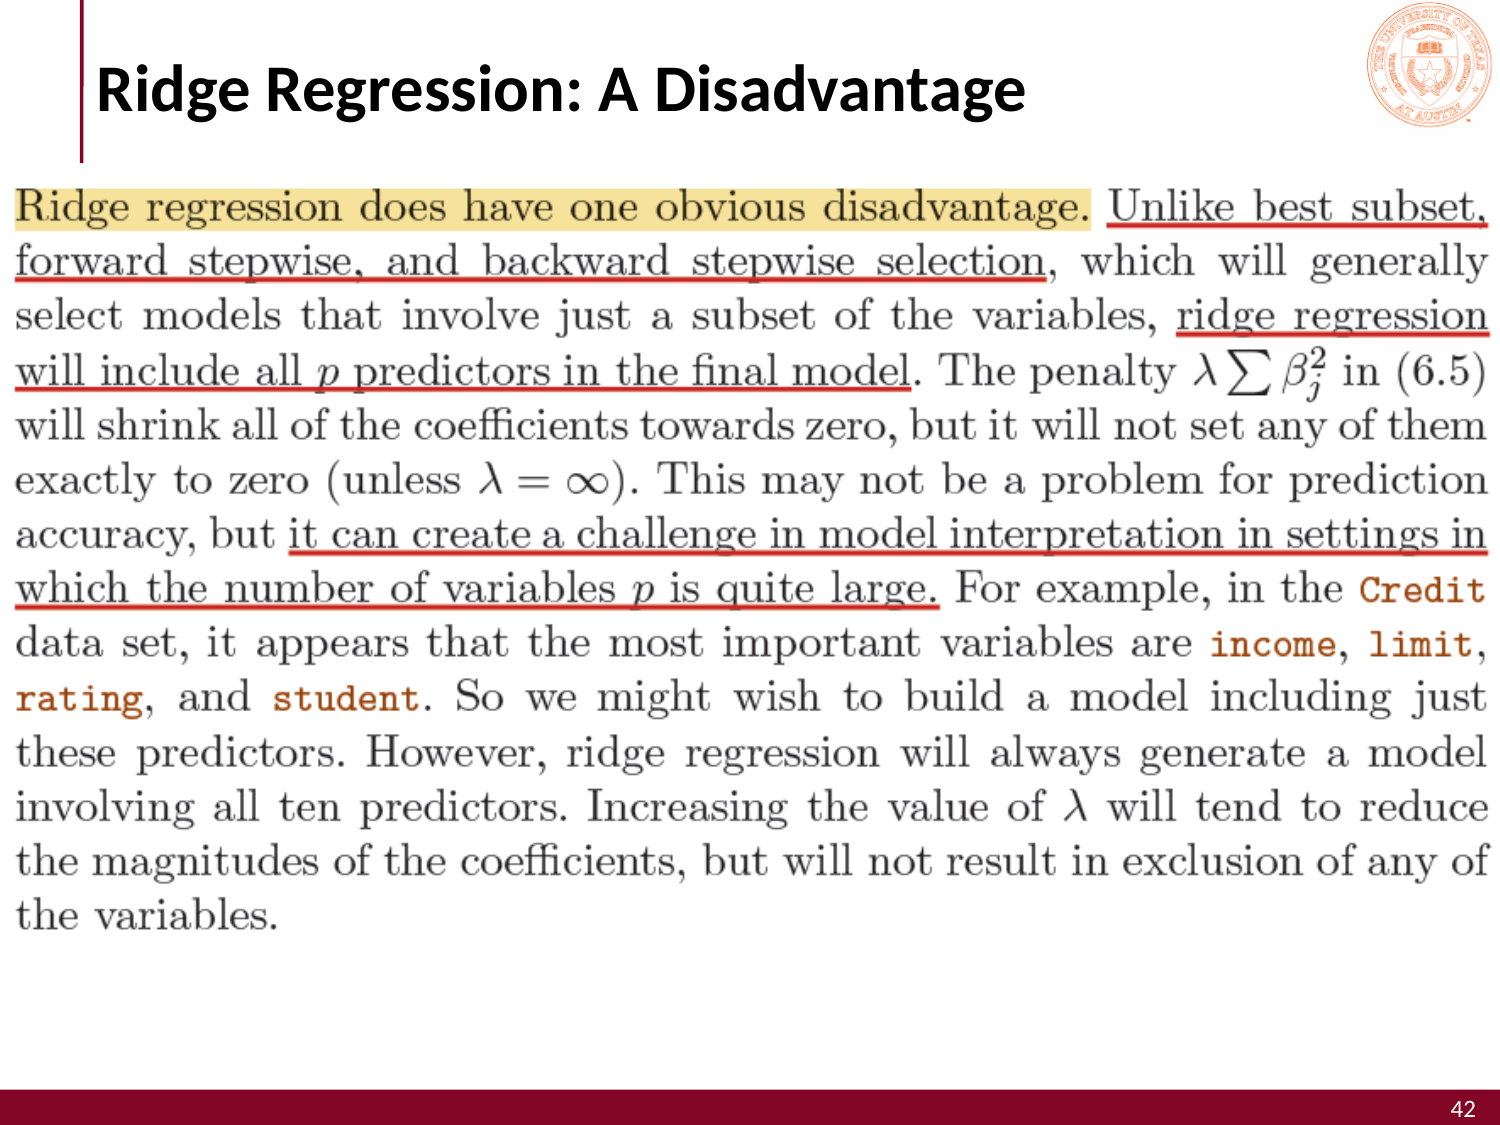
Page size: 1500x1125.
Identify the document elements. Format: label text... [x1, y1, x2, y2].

picture [0, 176, 1500, 946]
slide_number 42 [1141, 1077, 1492, 1125]
title Ridge Regression: A Disadvantage [81, 42, 1402, 127]
picture [1360, 0, 1498, 140]
